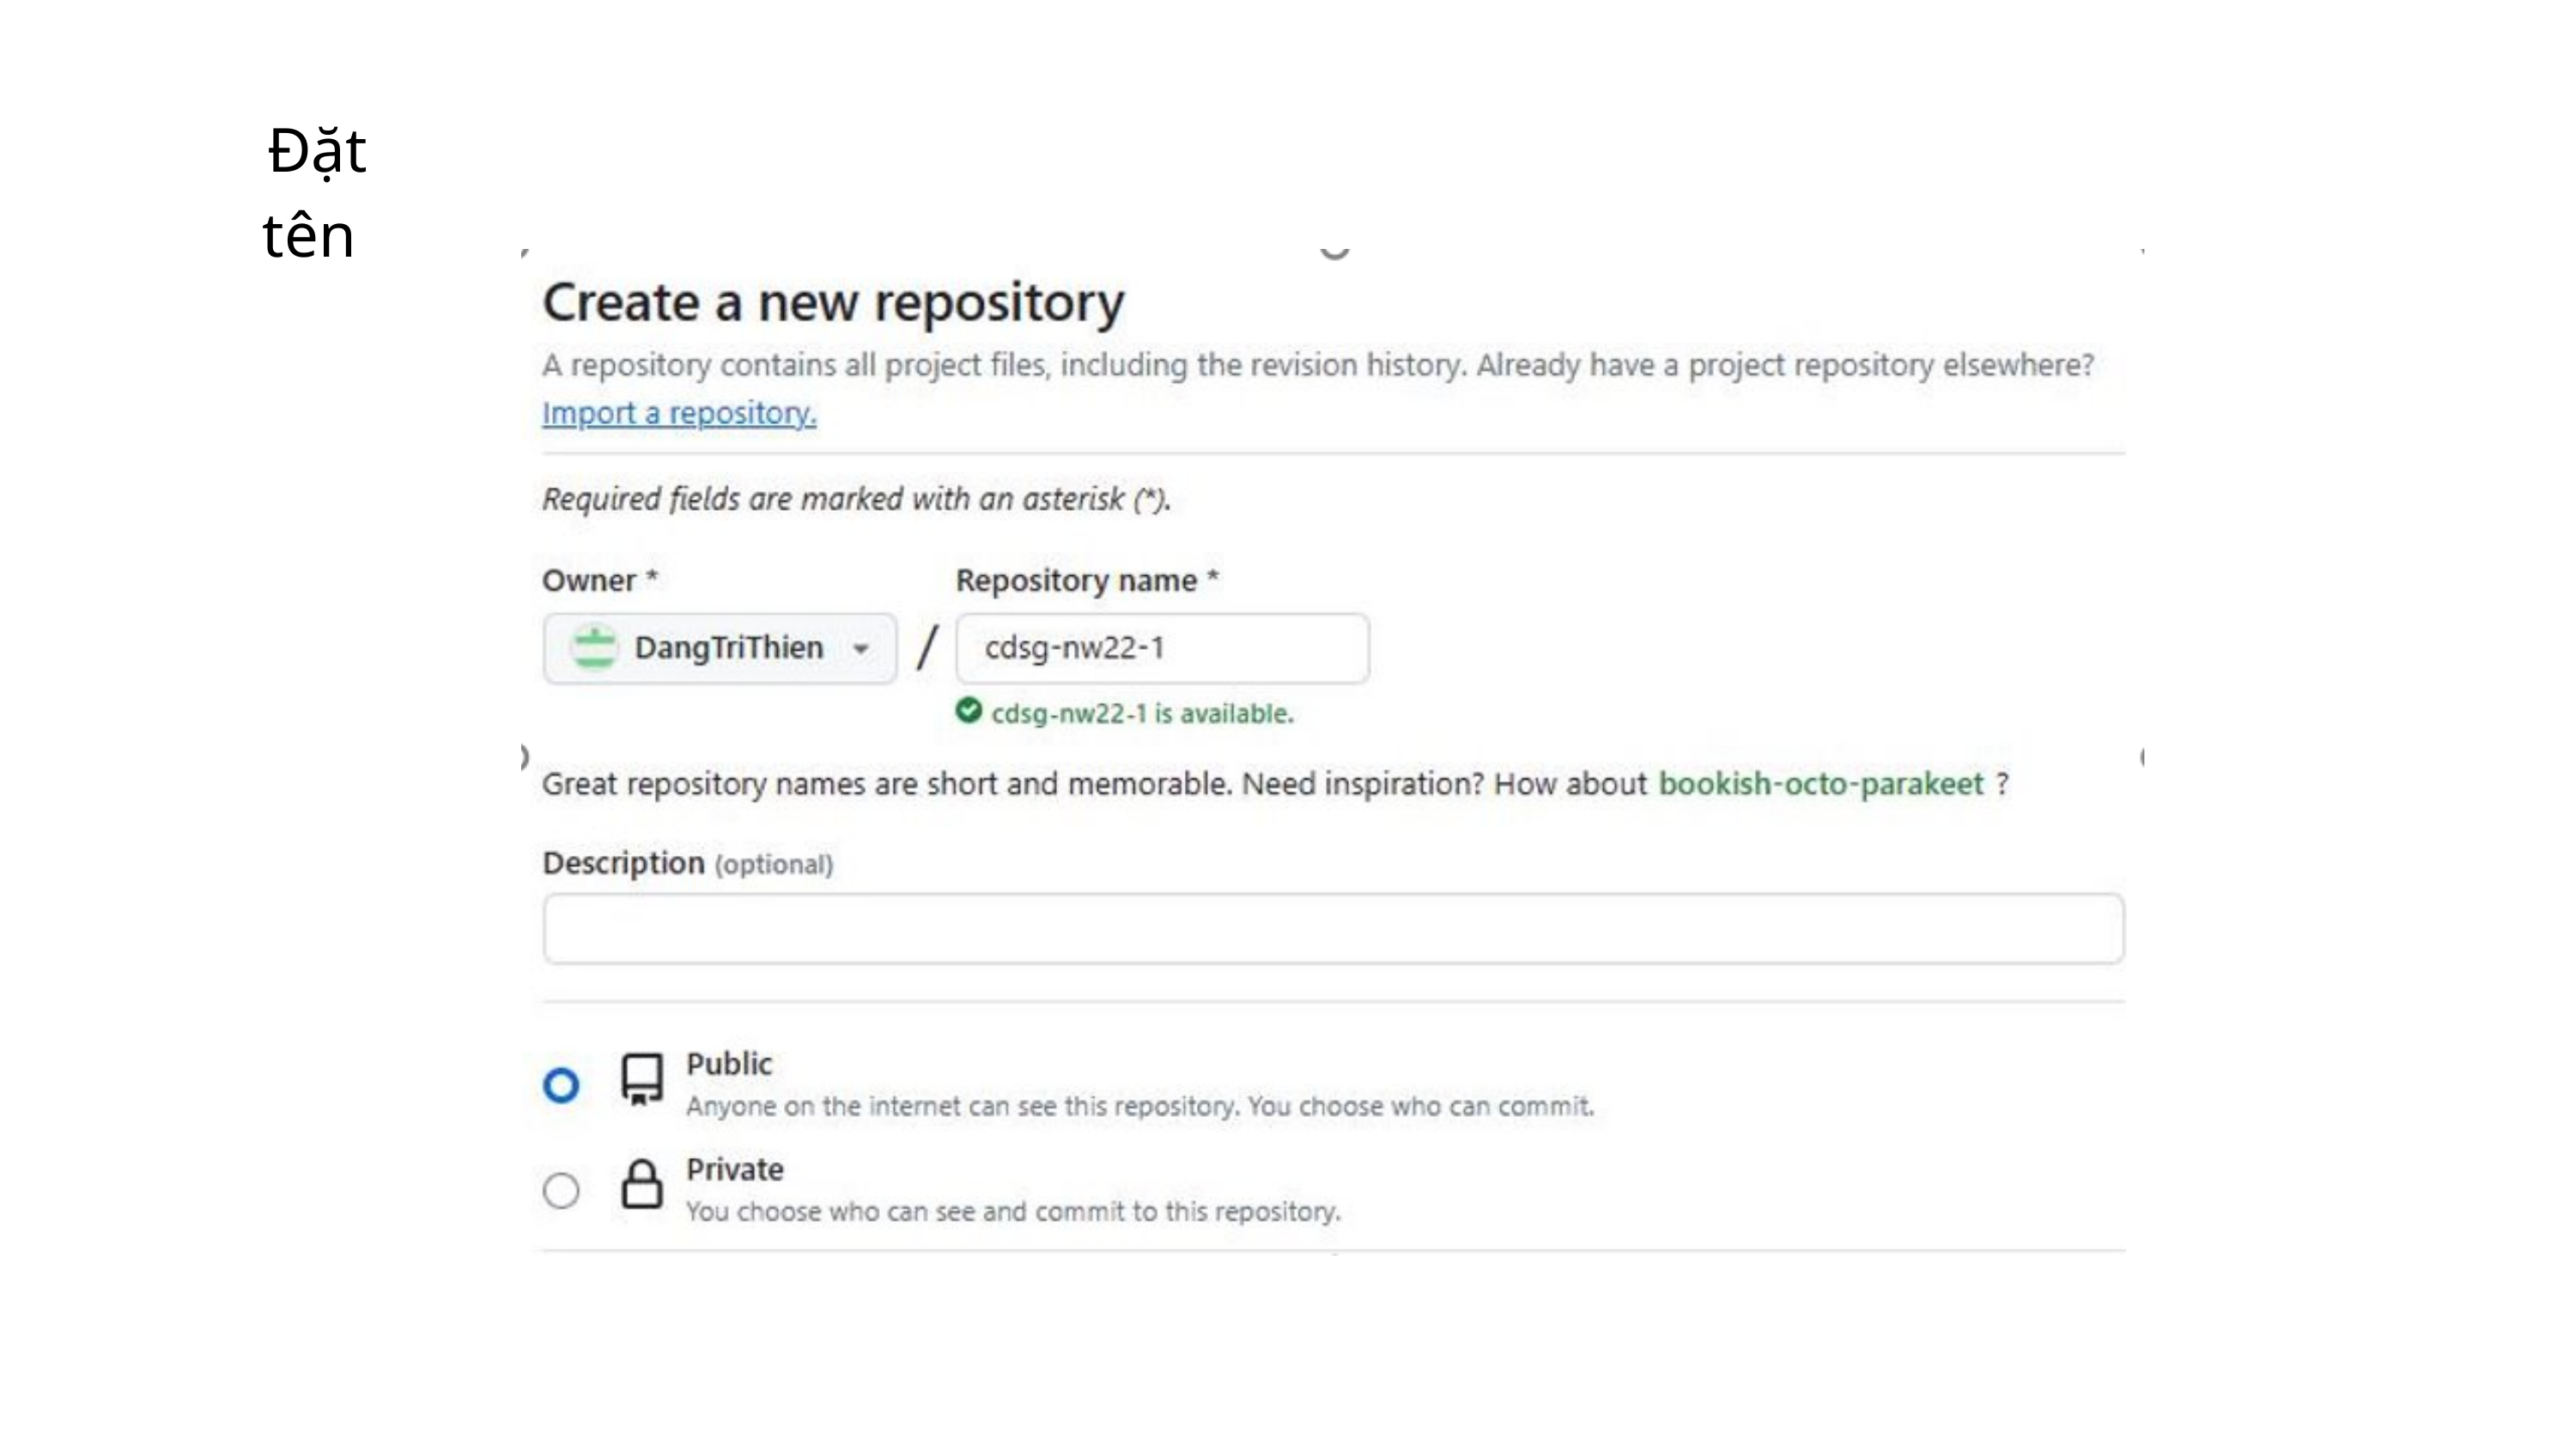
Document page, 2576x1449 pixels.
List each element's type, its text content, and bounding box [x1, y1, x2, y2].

text_box [521, 249, 2145, 1256]
text_box Đặt tên [216, 99, 419, 270]
